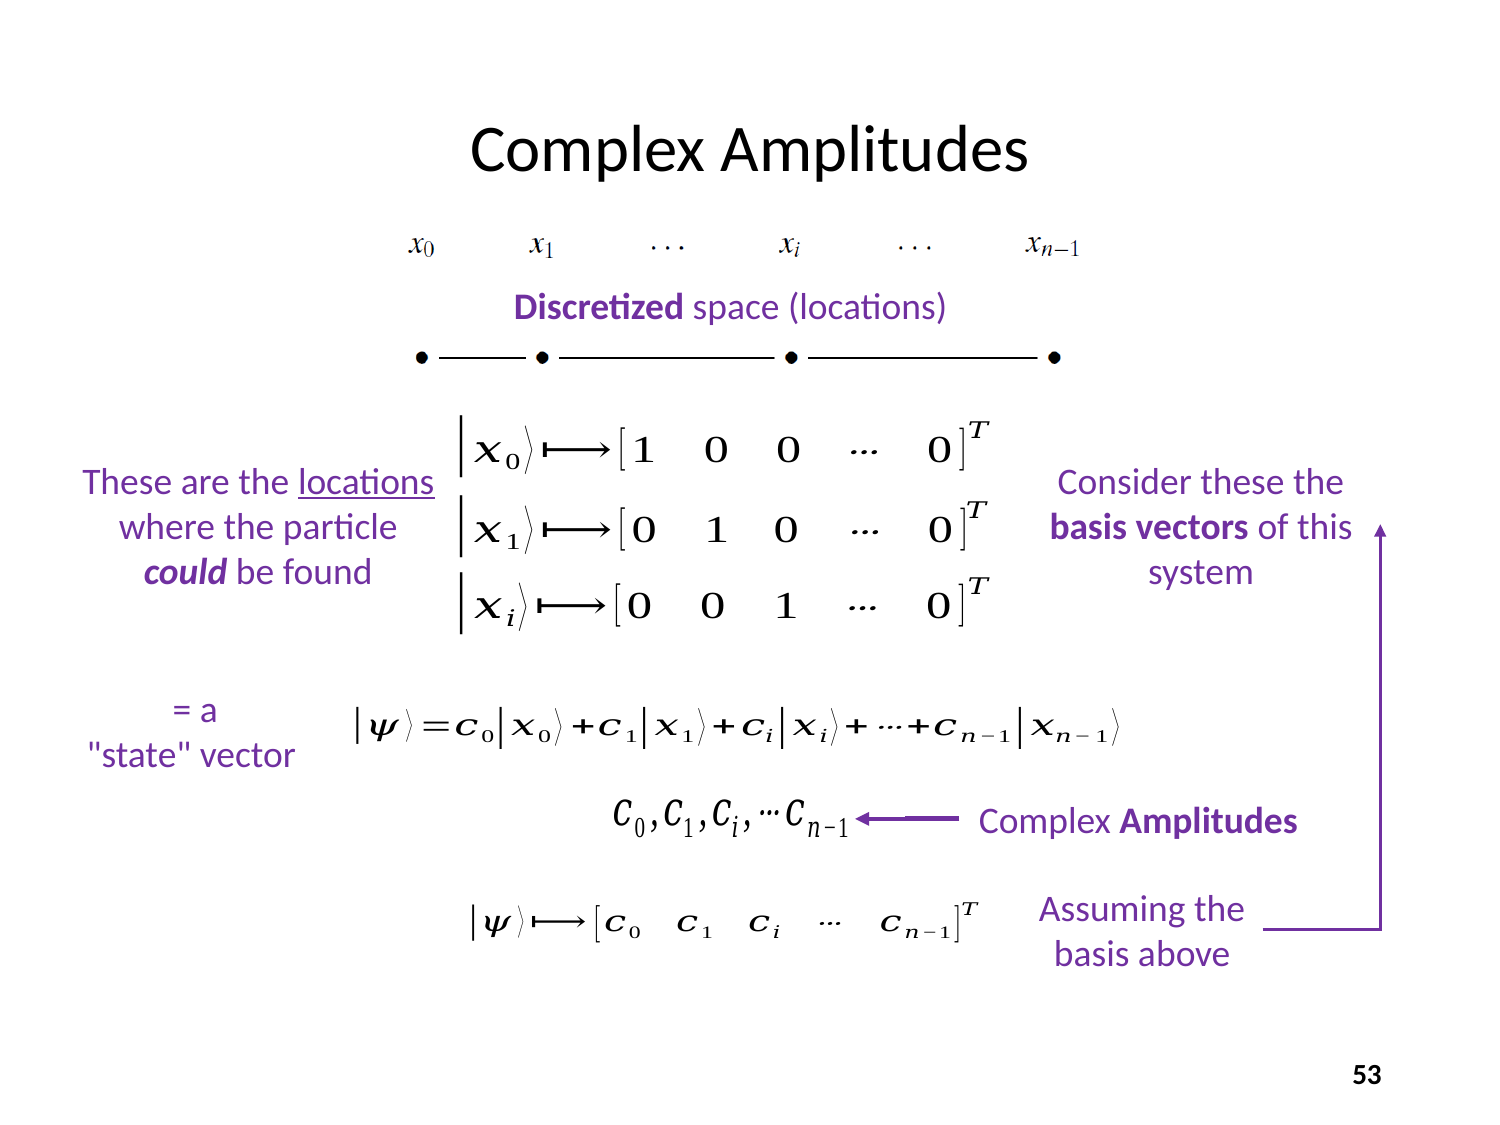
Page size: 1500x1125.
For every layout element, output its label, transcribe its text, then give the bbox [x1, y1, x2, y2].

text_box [451, 414, 994, 638]
title Complex Amplitudes [103, 59, 1397, 241]
slide_number 53 [1059, 1042, 1397, 1103]
text_box Consider these the basis vectors of this system [1021, 449, 1381, 600]
text_box These are the locations where the particle could be found [64, 449, 451, 600]
text_box Assuming the basis above [1021, 876, 1263, 982]
text_box Complex Amplitudes [959, 788, 1262, 849]
picture [394, 217, 1106, 379]
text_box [1262, 525, 1381, 930]
